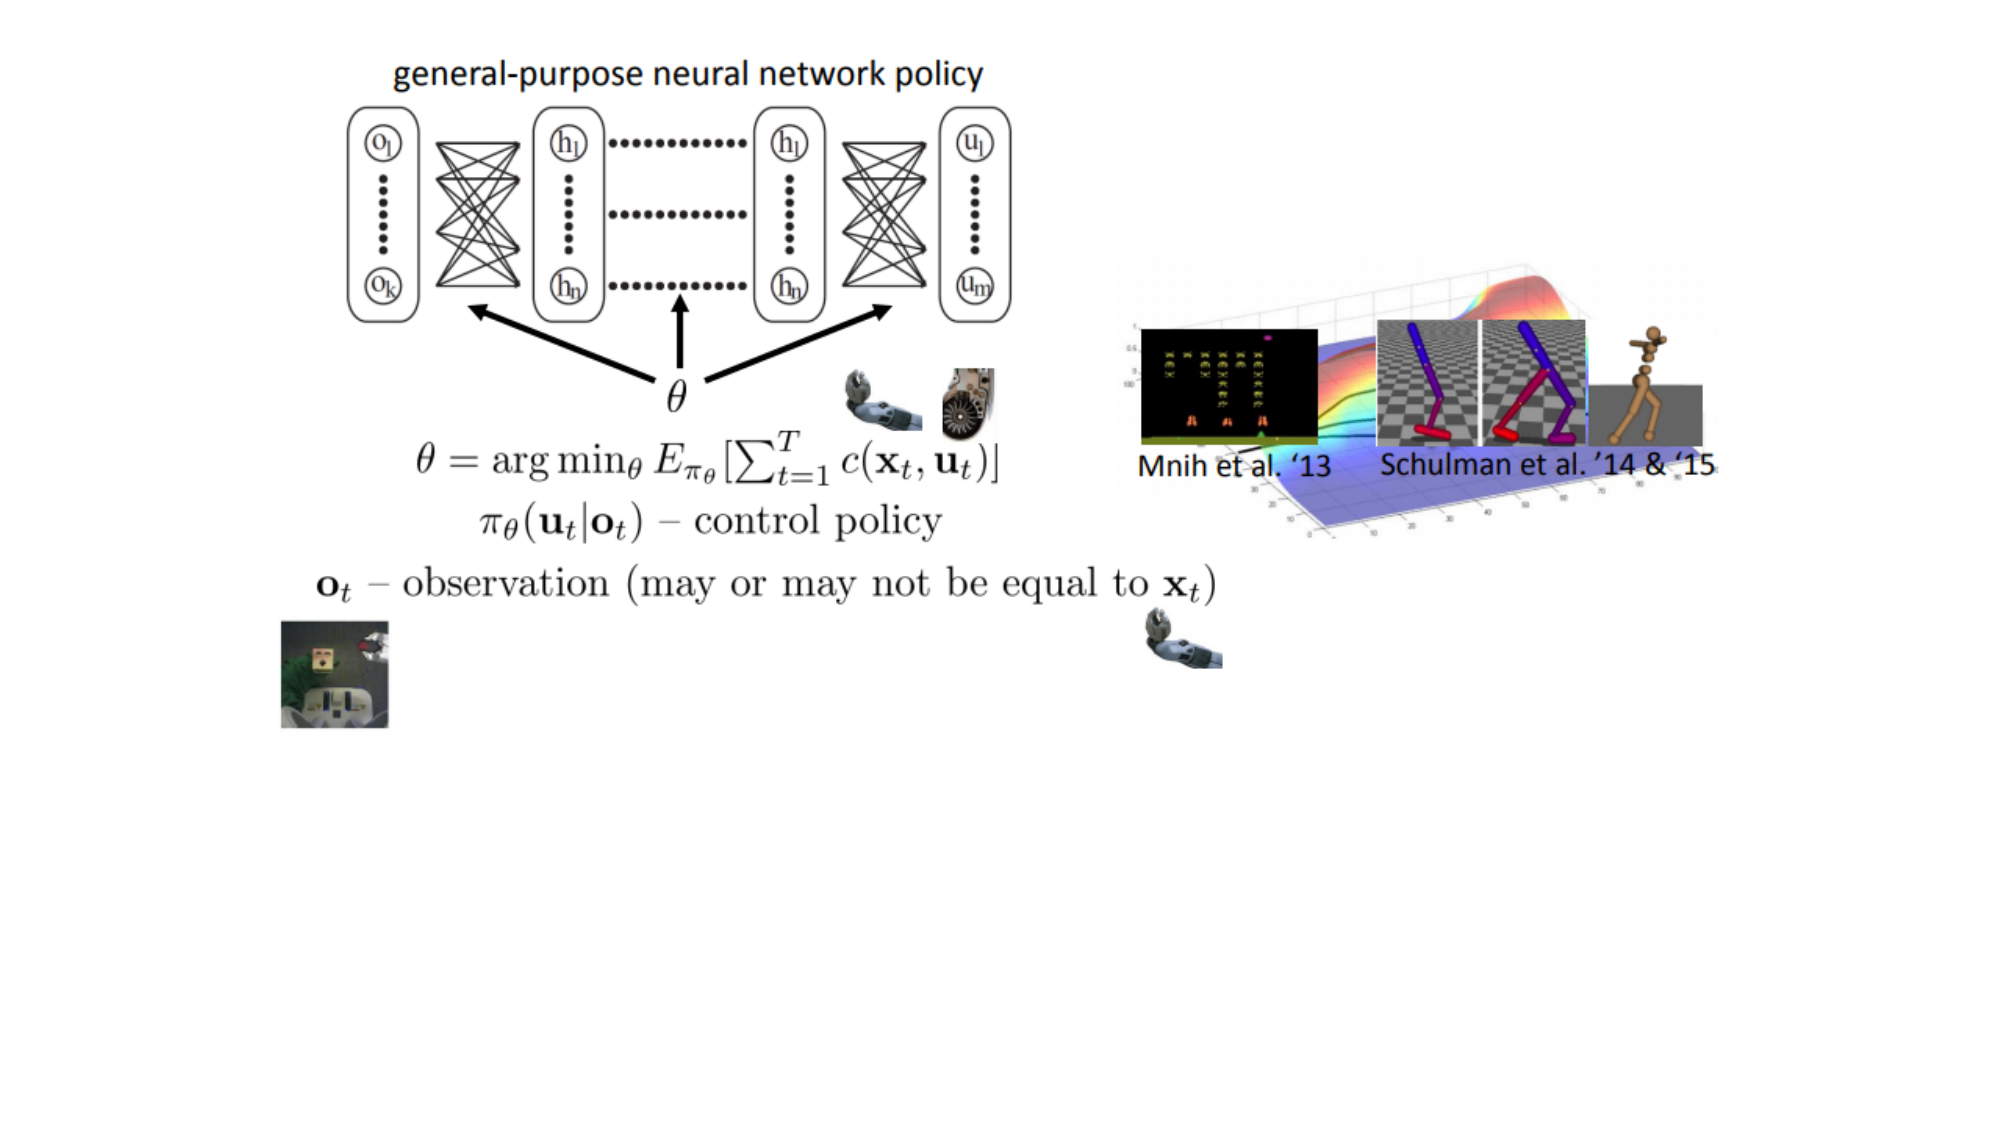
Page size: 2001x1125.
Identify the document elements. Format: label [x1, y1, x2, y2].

picture [272, 18, 1728, 1107]
